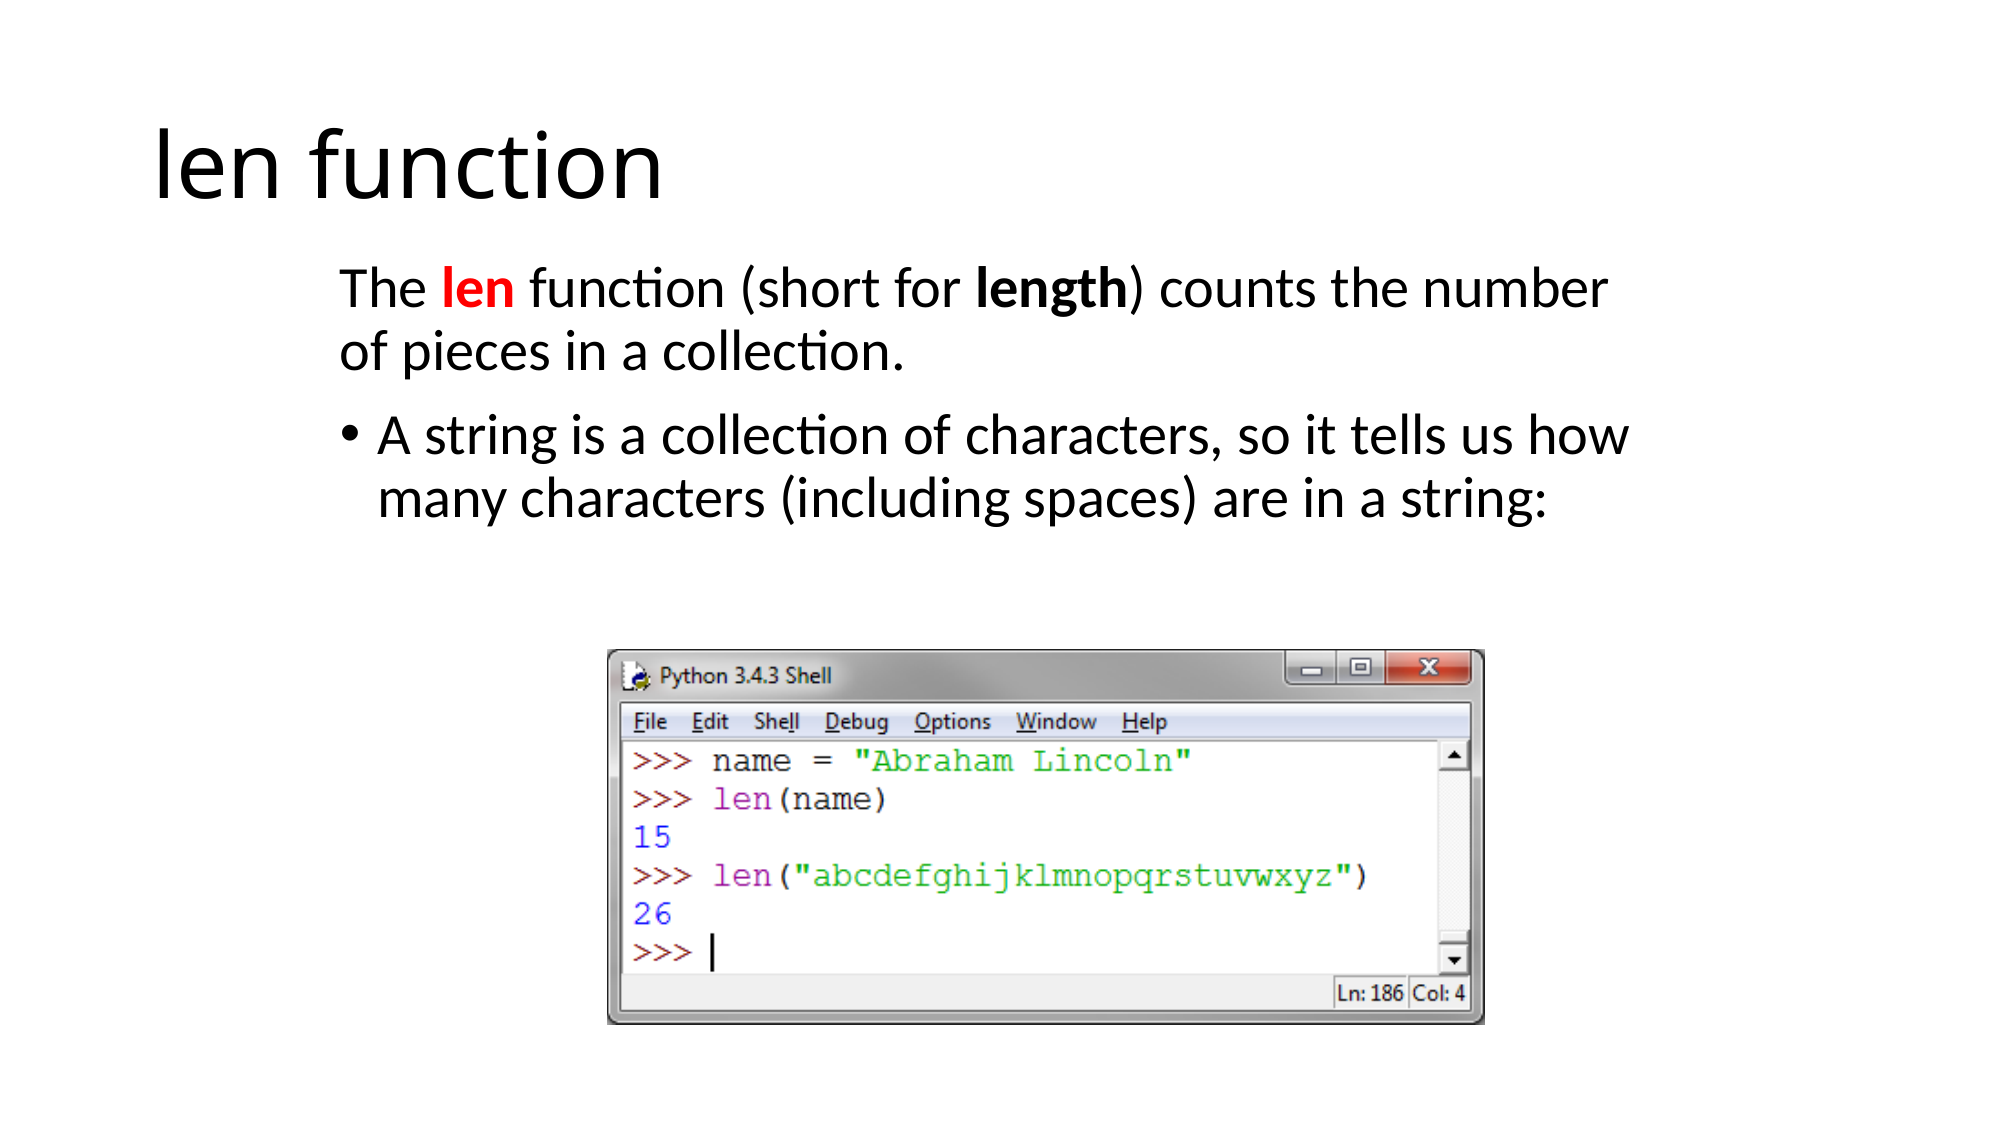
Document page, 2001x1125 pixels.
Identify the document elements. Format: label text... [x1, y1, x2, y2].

title len function [137, 59, 1863, 278]
list The len function (short for length) counts the number of pieces in a collection. A string is a collection of characters, so it tells us how many characters (including spaces) are in a string: [324, 249, 1675, 1050]
picture [607, 649, 1485, 1025]
